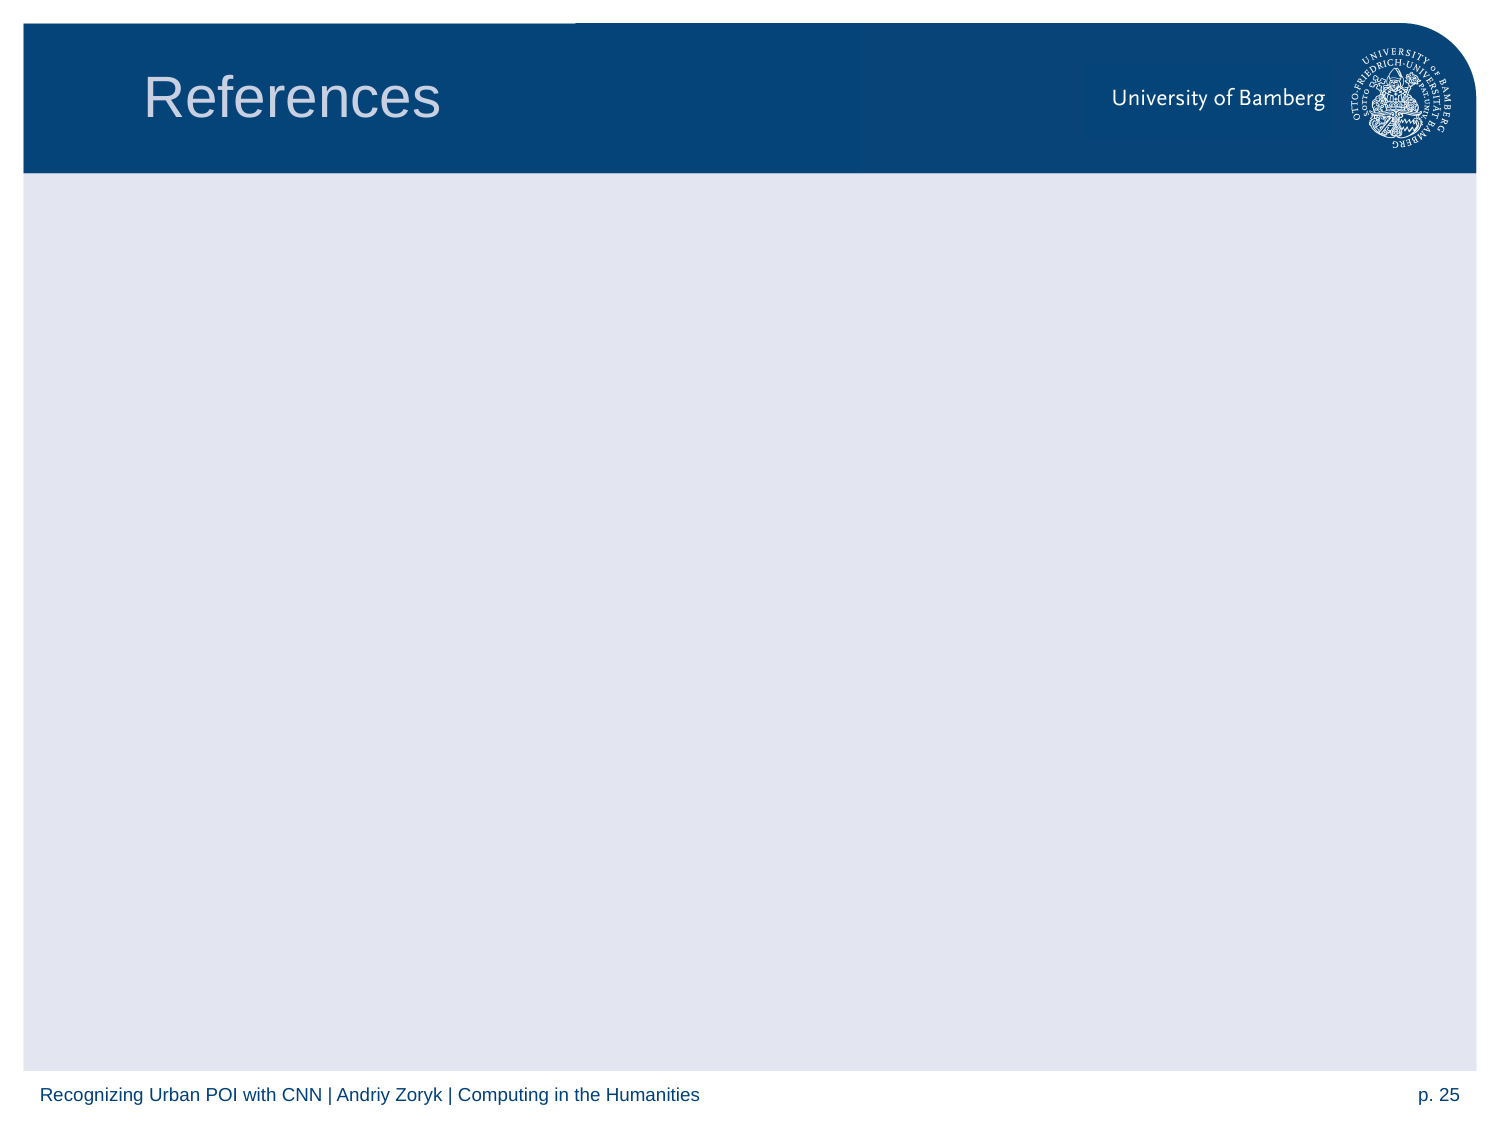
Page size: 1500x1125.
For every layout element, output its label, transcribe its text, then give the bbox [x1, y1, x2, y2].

picture [0, 0, 1500, 1125]
text_box References [128, 0, 1354, 188]
